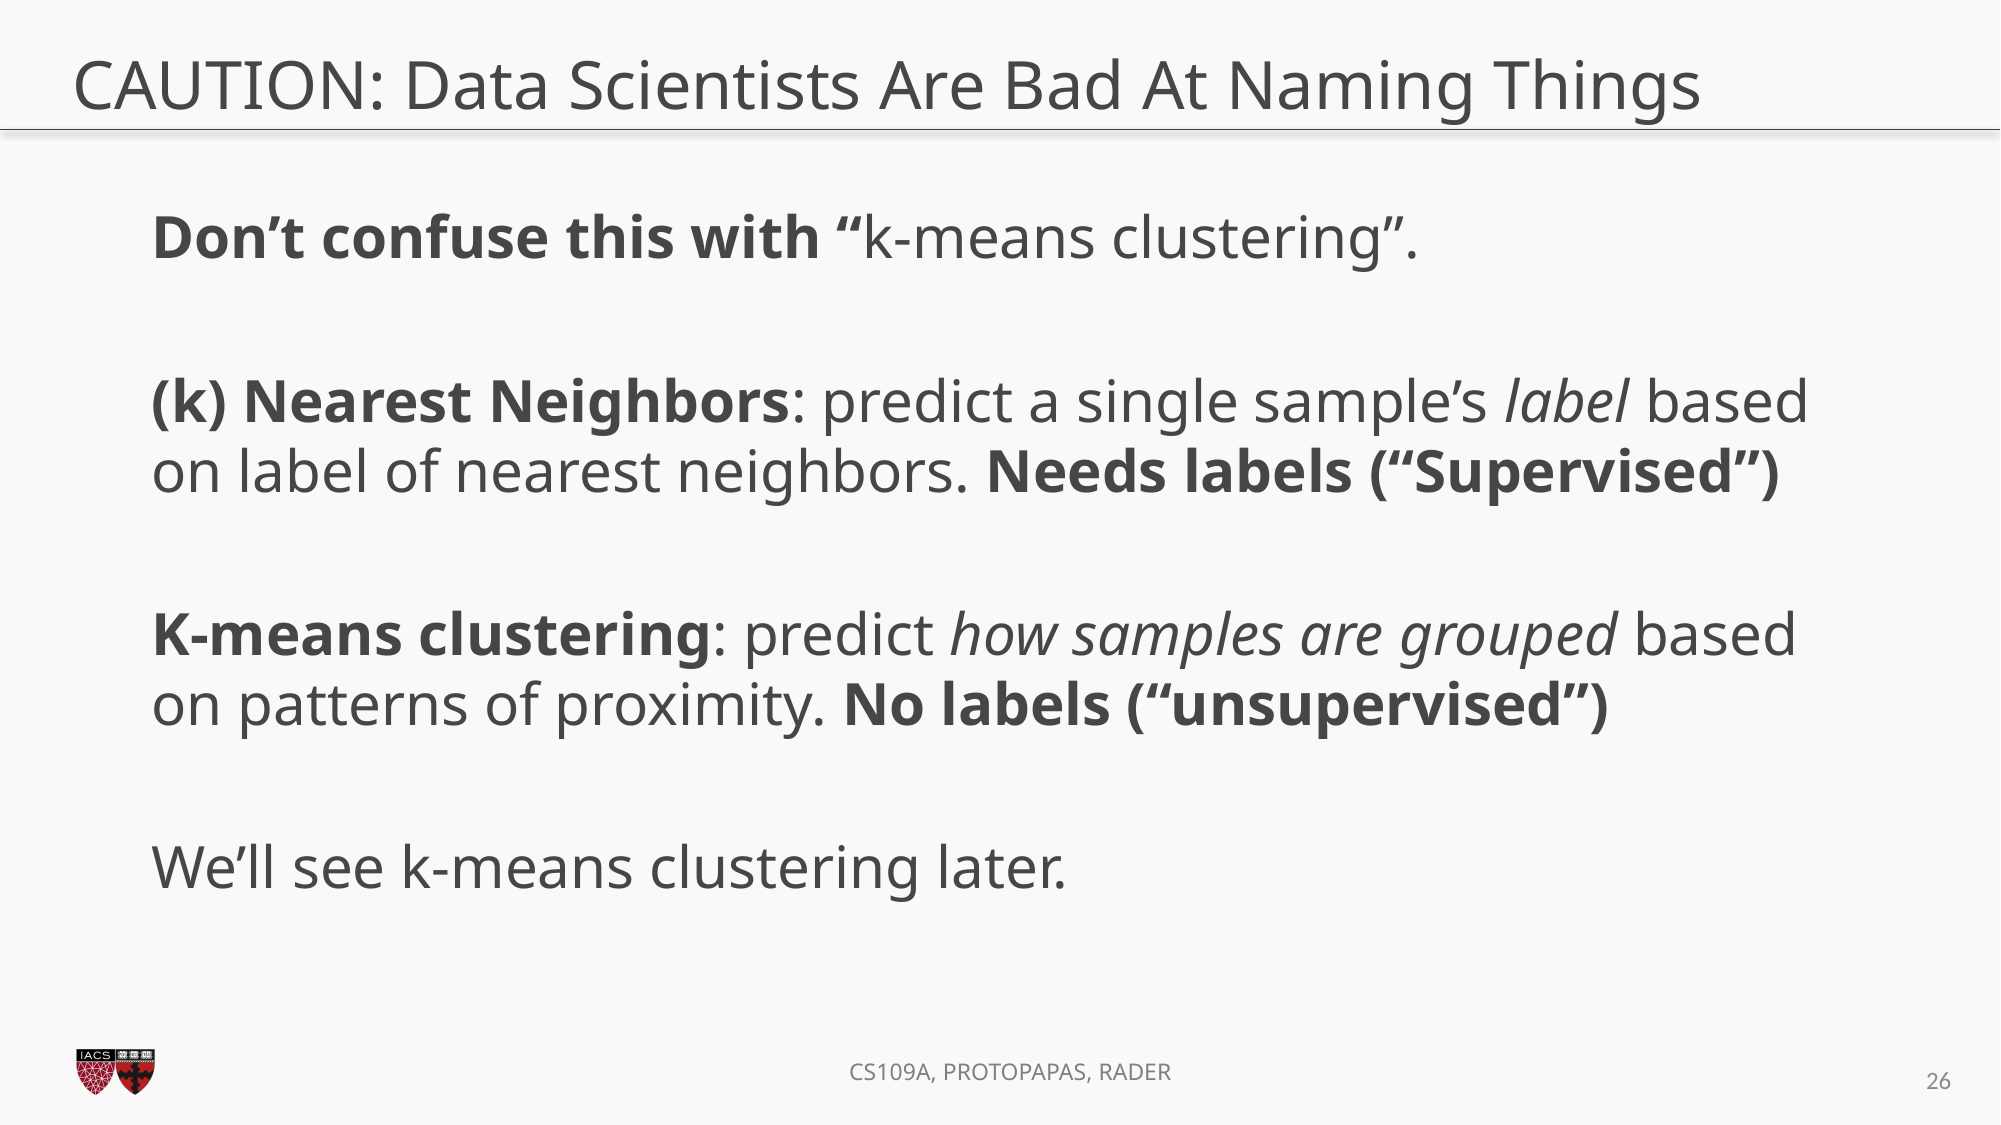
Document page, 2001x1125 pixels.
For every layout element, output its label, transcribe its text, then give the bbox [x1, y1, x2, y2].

list Don’t confuse this with “k-means clustering”. (k) Nearest Neighbors: predict a single sample’s label based on label of nearest neighbors. Needs labels (“Supervised”) K-means clustering: predict how samples are grouped based on patterns of proximity. No labels (“unsupervised”) We’ll see k-means clustering later. [136, 193, 1831, 540]
title CAUTION: Data Scientists Are Bad At Naming Things [57, 35, 1943, 162]
slide_number 25 [1500, 1050, 1967, 1110]
picture [75, 1049, 155, 1095]
